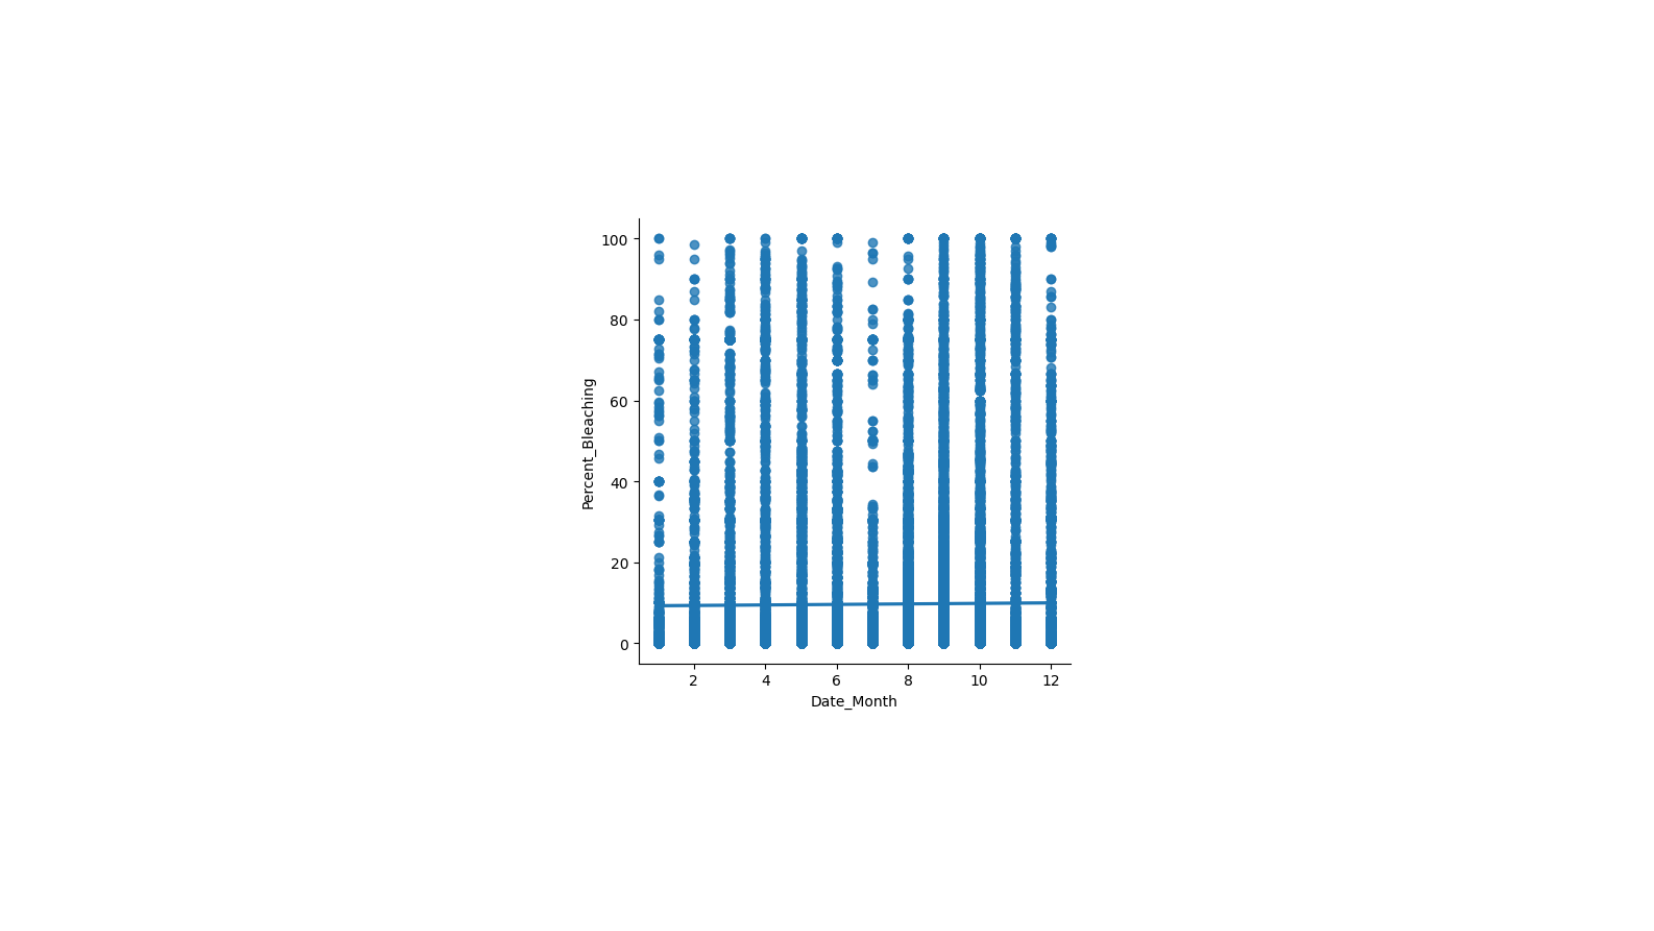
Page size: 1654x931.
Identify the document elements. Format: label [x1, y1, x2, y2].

picture [570, 209, 1081, 719]
